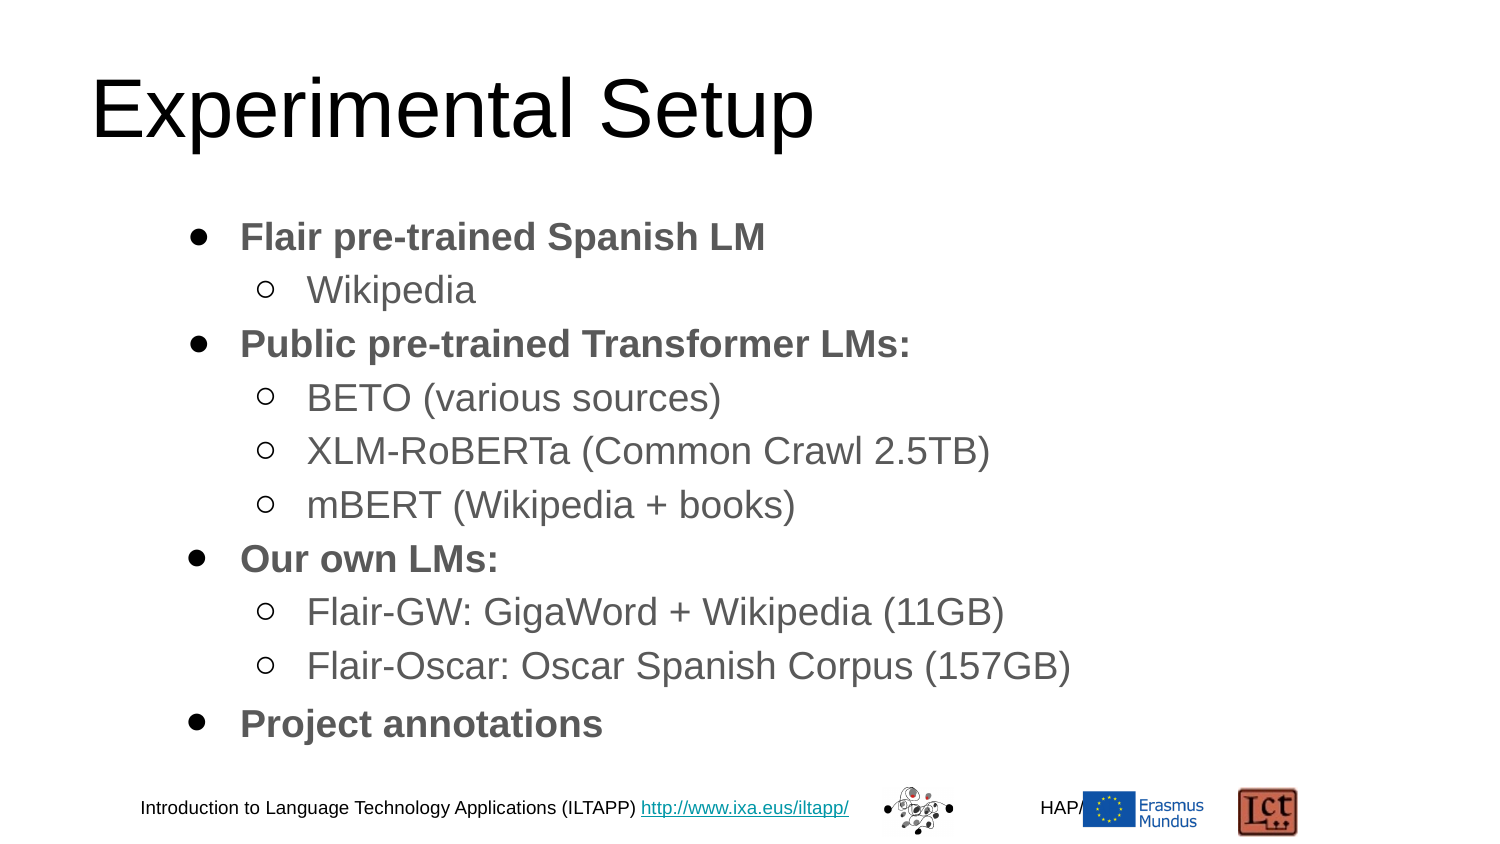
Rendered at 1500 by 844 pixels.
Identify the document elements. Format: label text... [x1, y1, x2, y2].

picture [1238, 787, 1298, 837]
title Experimental Setup [75, 33, 1425, 175]
picture [882, 787, 954, 837]
picture [1078, 786, 1215, 840]
list Flair pre-trained Spanish LM Wikipedia Public pre-trained Transformer LMs: BETO (various sources) XLM-RoBERTa (Common Crawl 2.5TB) mBERT (Wikipedia + books) Our own LMs: Flair-GW: GigaWord + Wikipedia (11GB) Flair-Oscar: Oscar Spanish Corpus (157GB) Project annotations [158, 196, 1425, 754]
